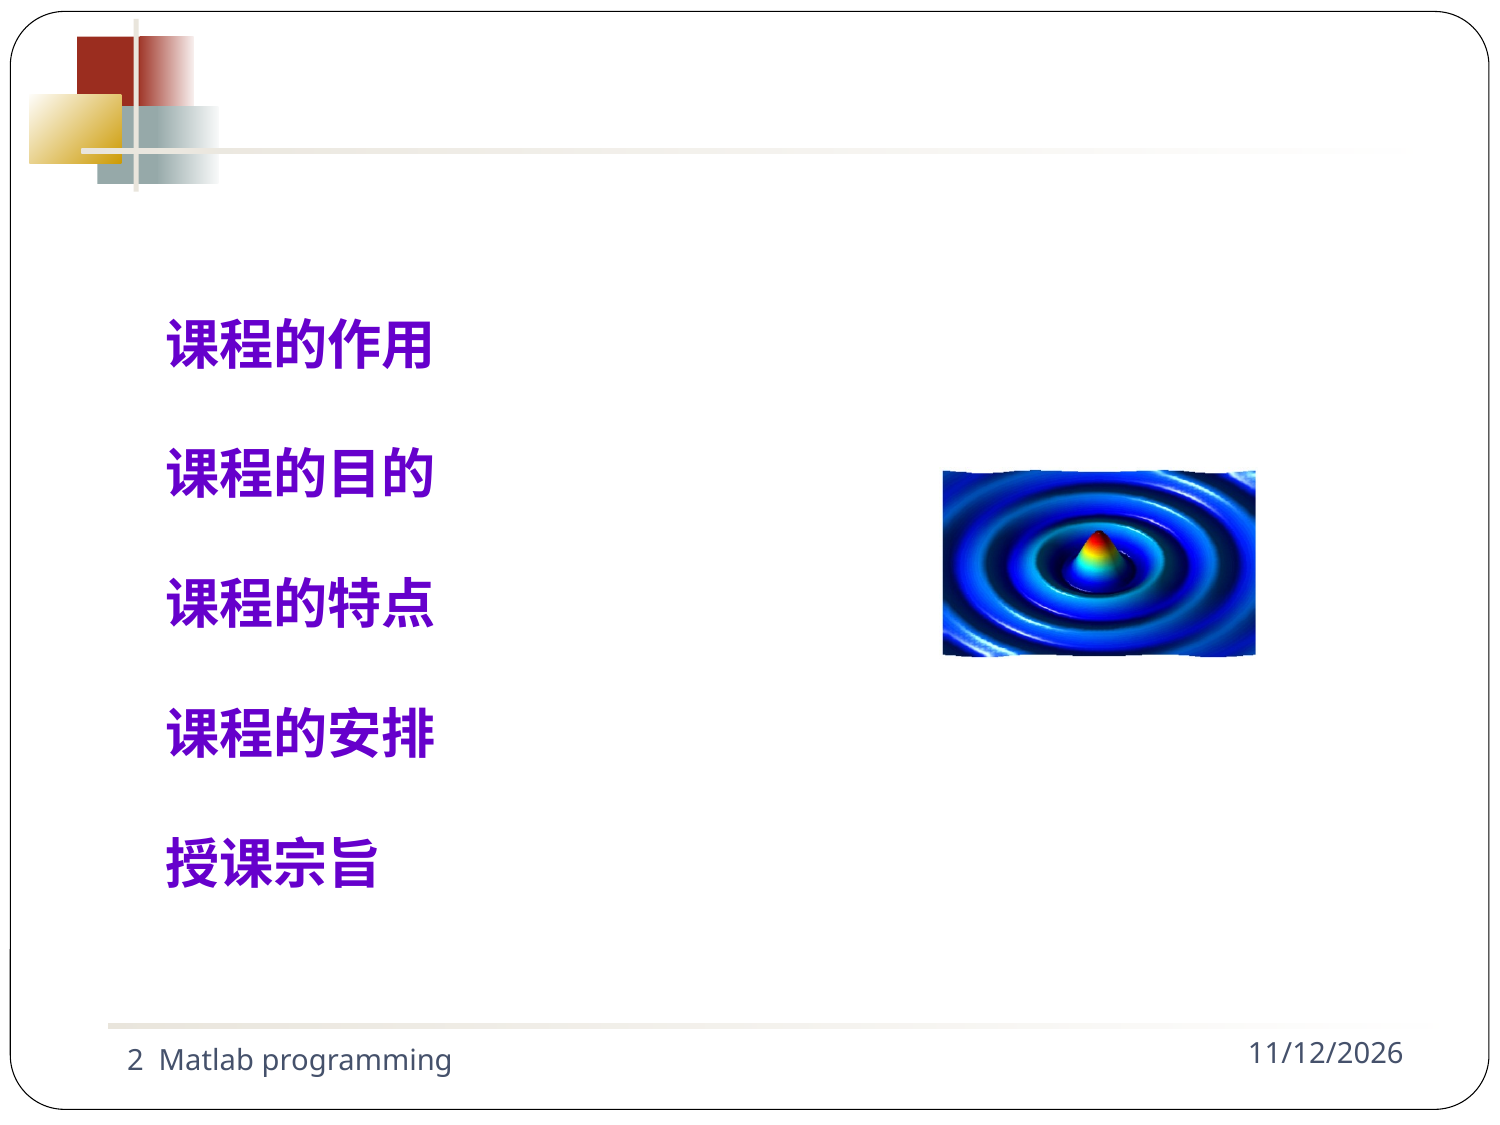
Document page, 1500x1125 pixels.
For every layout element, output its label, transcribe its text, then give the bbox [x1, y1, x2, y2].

text_box [1012, 1015, 1419, 1094]
text_box 2 Matlab programming [112, 1011, 763, 1106]
picture [938, 467, 1259, 659]
list 课程的作用 课程的目的 课程的特点 课程的安排 授课宗旨 [149, 237, 1426, 988]
